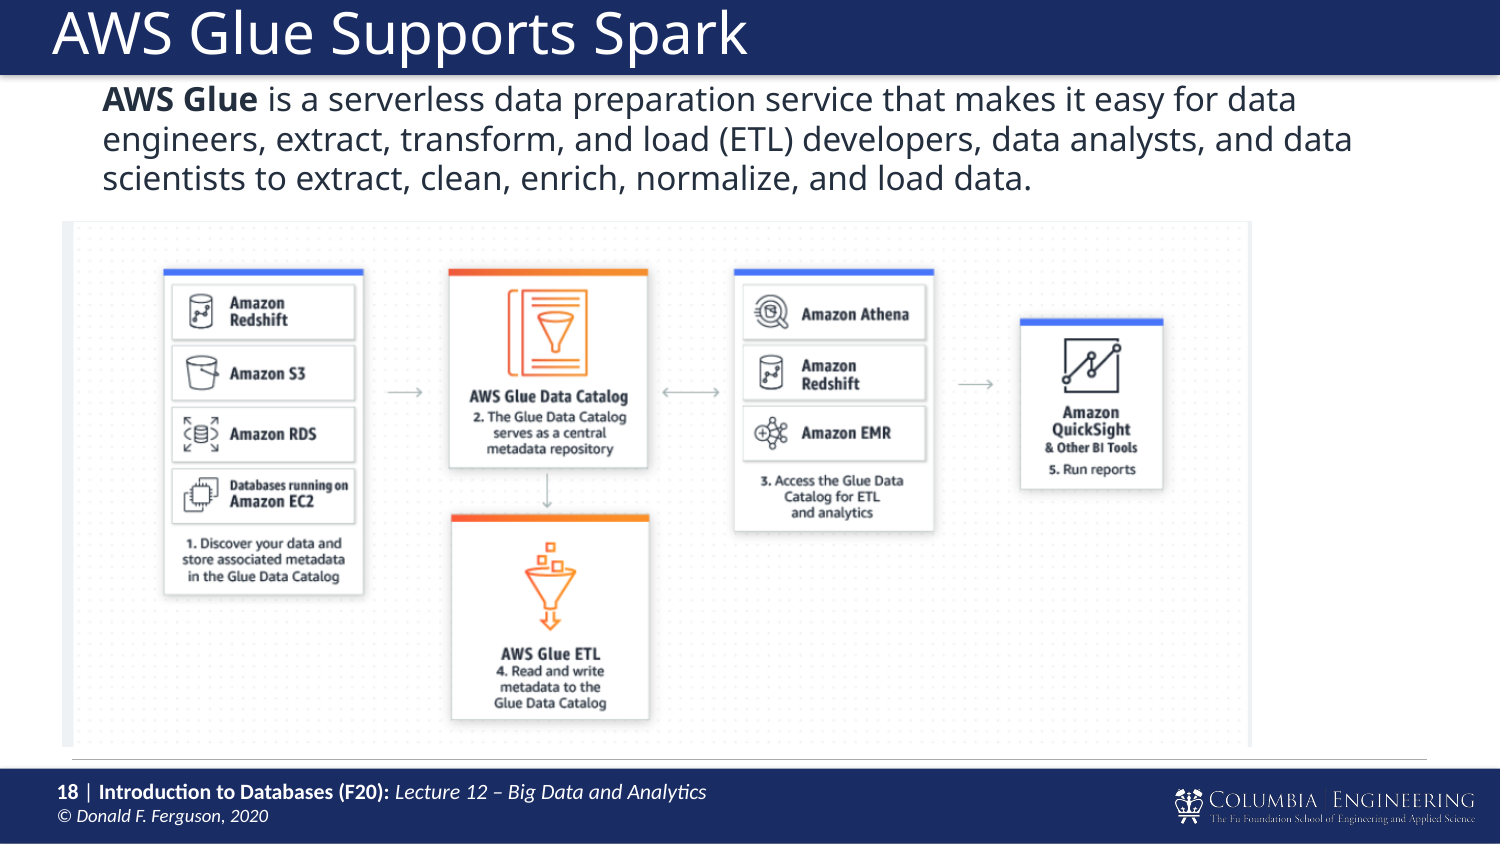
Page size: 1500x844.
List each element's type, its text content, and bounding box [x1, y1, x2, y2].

text_box AWS Glue is a serverless data preparation service that makes it easy for data engineers, extract, transform, and load (ETL) developers, data analysts, and data scientists to extract, clean, enrich, normalize, and load data. [87, 70, 1413, 205]
title AWS Glue Supports Spark [37, 0, 1396, 61]
picture [62, 221, 1252, 748]
